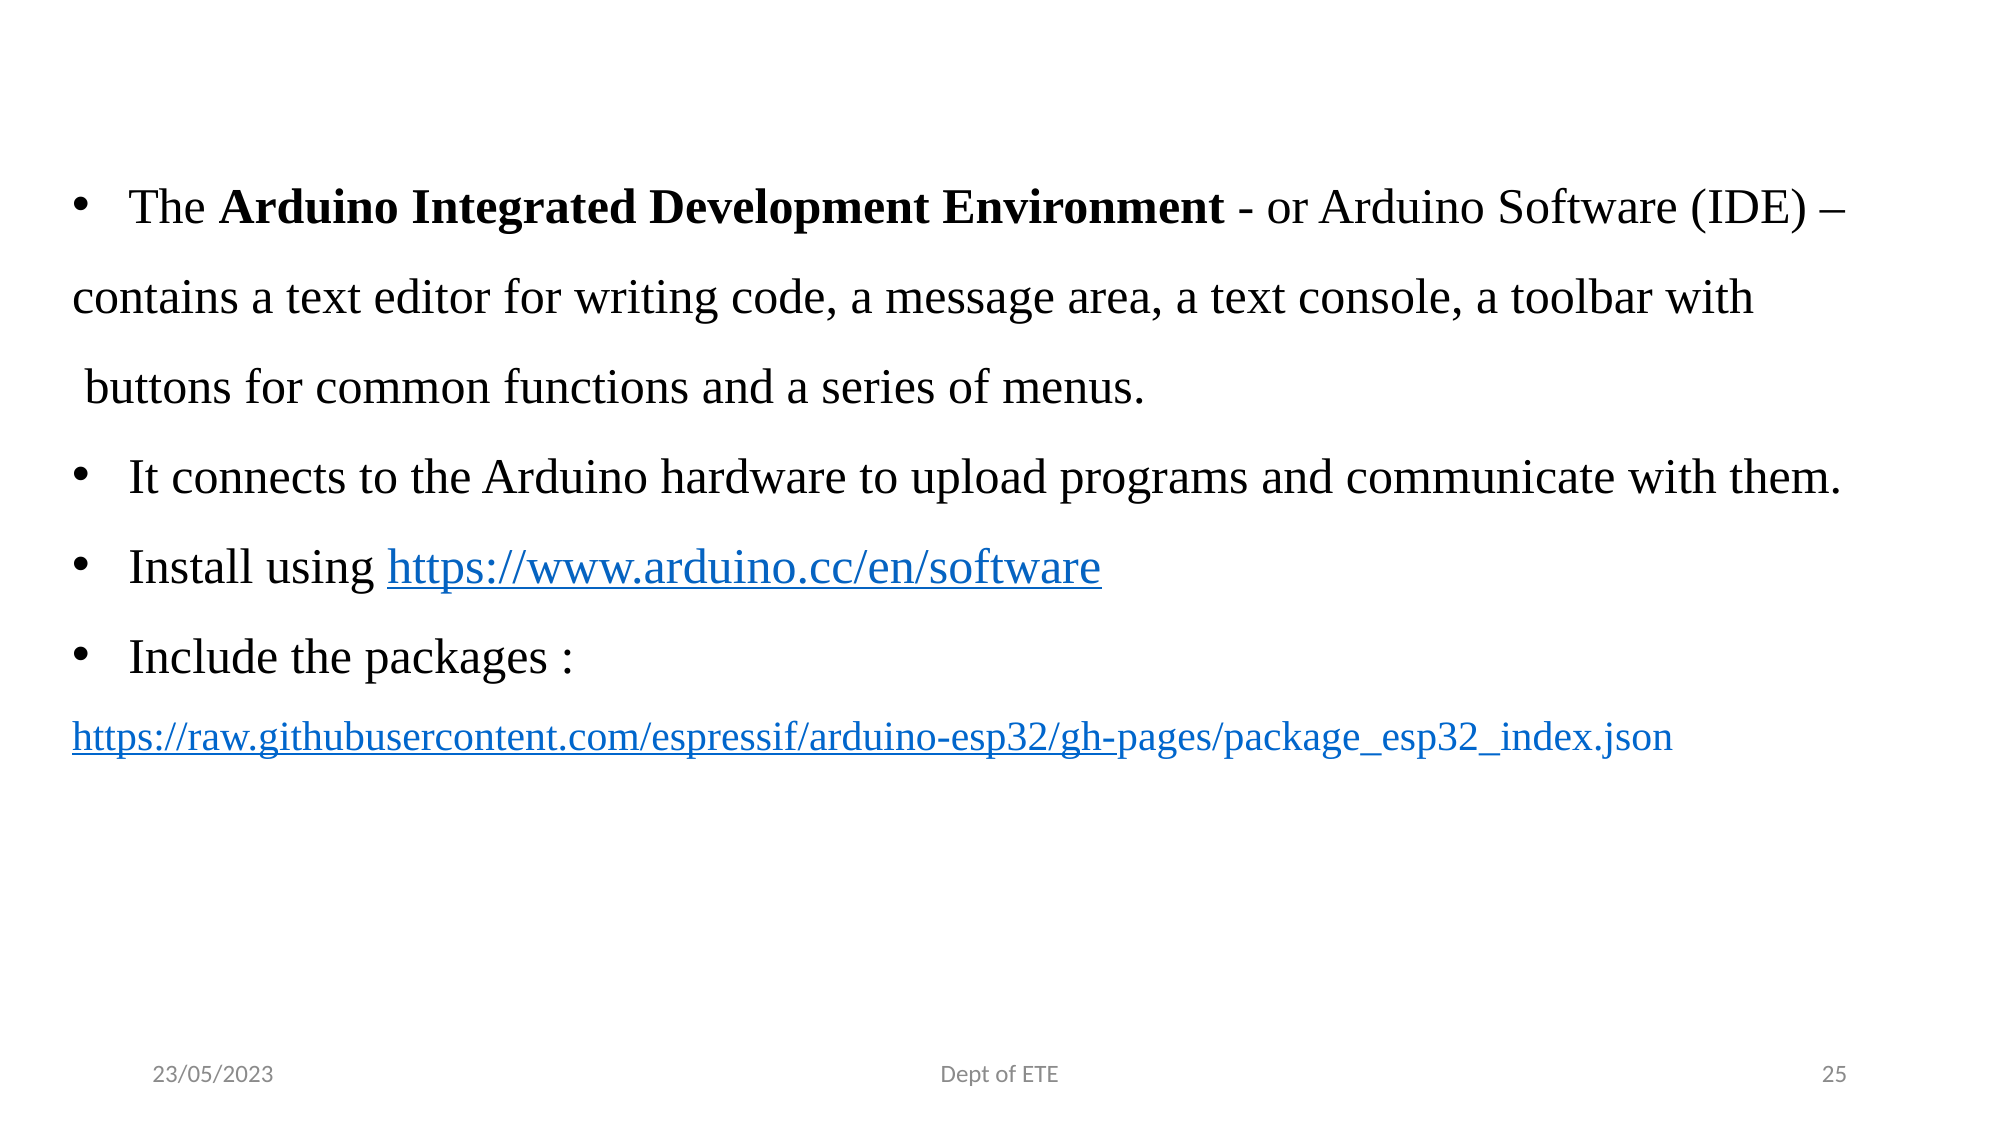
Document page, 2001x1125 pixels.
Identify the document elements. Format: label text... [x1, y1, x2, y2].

text_box The Arduino Integrated Development Environment - or Arduino Software (IDE) – contains a text editor for writing code, a message area, a text console, a toolbar with buttons for common functions and a series of menus. It connects to the Arduino hardware to upload programs and communicate with them. Install using https://www.arduino.cc/en/software Include the packages : https://raw.githubusercontent.com/espressif/arduino-esp32/gh-pages/package_esp32_index.json [57, 136, 1943, 1125]
footer Dept of ETE [662, 1042, 1338, 1103]
